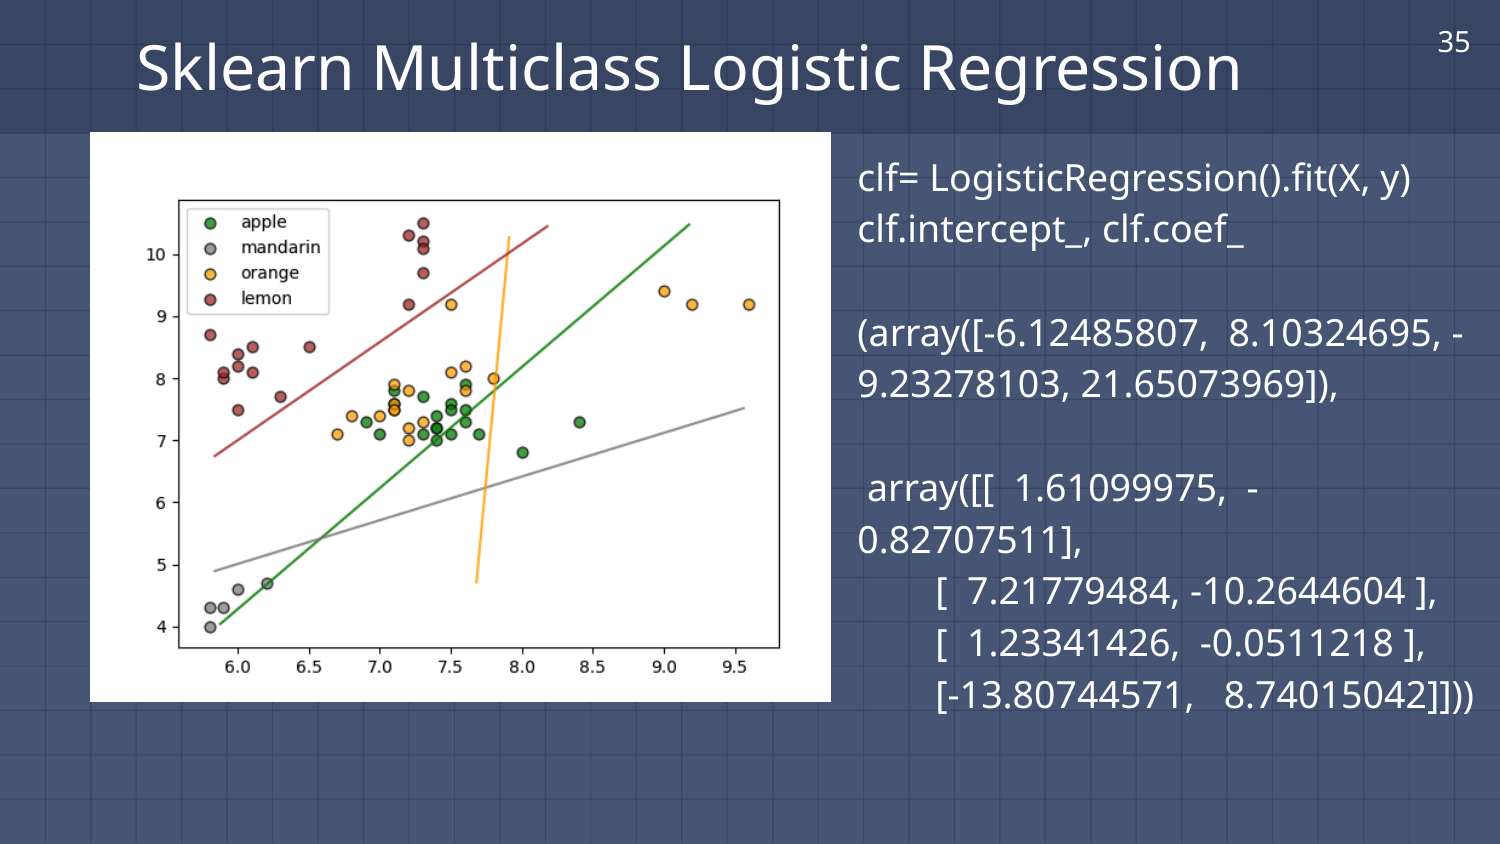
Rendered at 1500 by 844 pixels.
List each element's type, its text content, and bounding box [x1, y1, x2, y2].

slide_number ‹#› [1408, 0, 1500, 88]
picture [89, 132, 831, 702]
title clf= LogisticRegression().fit(X, y) clf.intercept_, clf.coef_ (array([-6.12485807, 8.10324695, -9.23278103, 21.65073969]), array([[ 1.61099975, -0.82707511], [ 7.21779484, -10.2644604 ], [ 1.23341426, -0.0511218 ], [-13.80744571, 8.74015042]])) [842, 131, 1494, 702]
title Sklearn Multiclass Logistic Regression [121, 0, 1383, 118]
